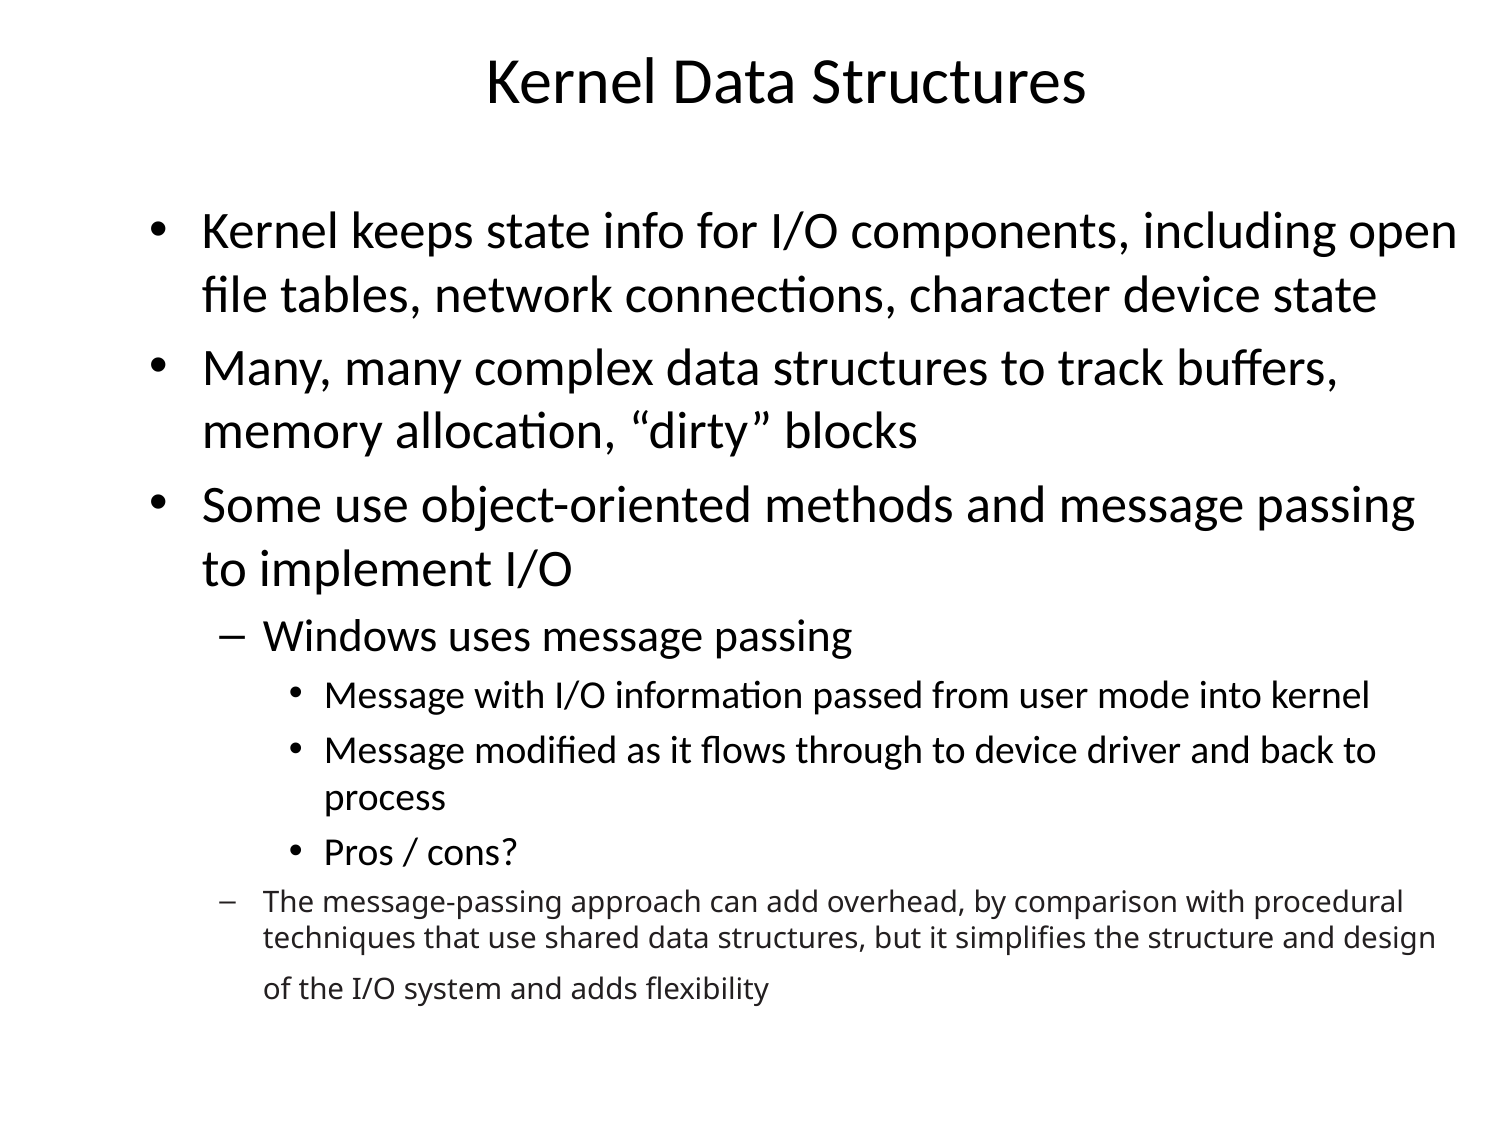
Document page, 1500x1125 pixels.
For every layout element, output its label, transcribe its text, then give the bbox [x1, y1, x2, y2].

title Kernel Data Structures [150, 29, 1425, 125]
list Kernel keeps state info for I/O components, including open file tables, network connections, character device state Many, many complex data structures to track buffers, memory allocation, “dirty” blocks Some use object-oriented methods and message passing to implement I/O Windows uses message passing Message with I/O information passed from user mode into kernel Message modified as it flows through to device driver and back to process Pros / cons? The message-passing approach can add overhead, by comparison with procedural techniques that use shared data structures, but it simplifies the structure and design of the I/O system and adds flexibility [134, 188, 1475, 1096]
